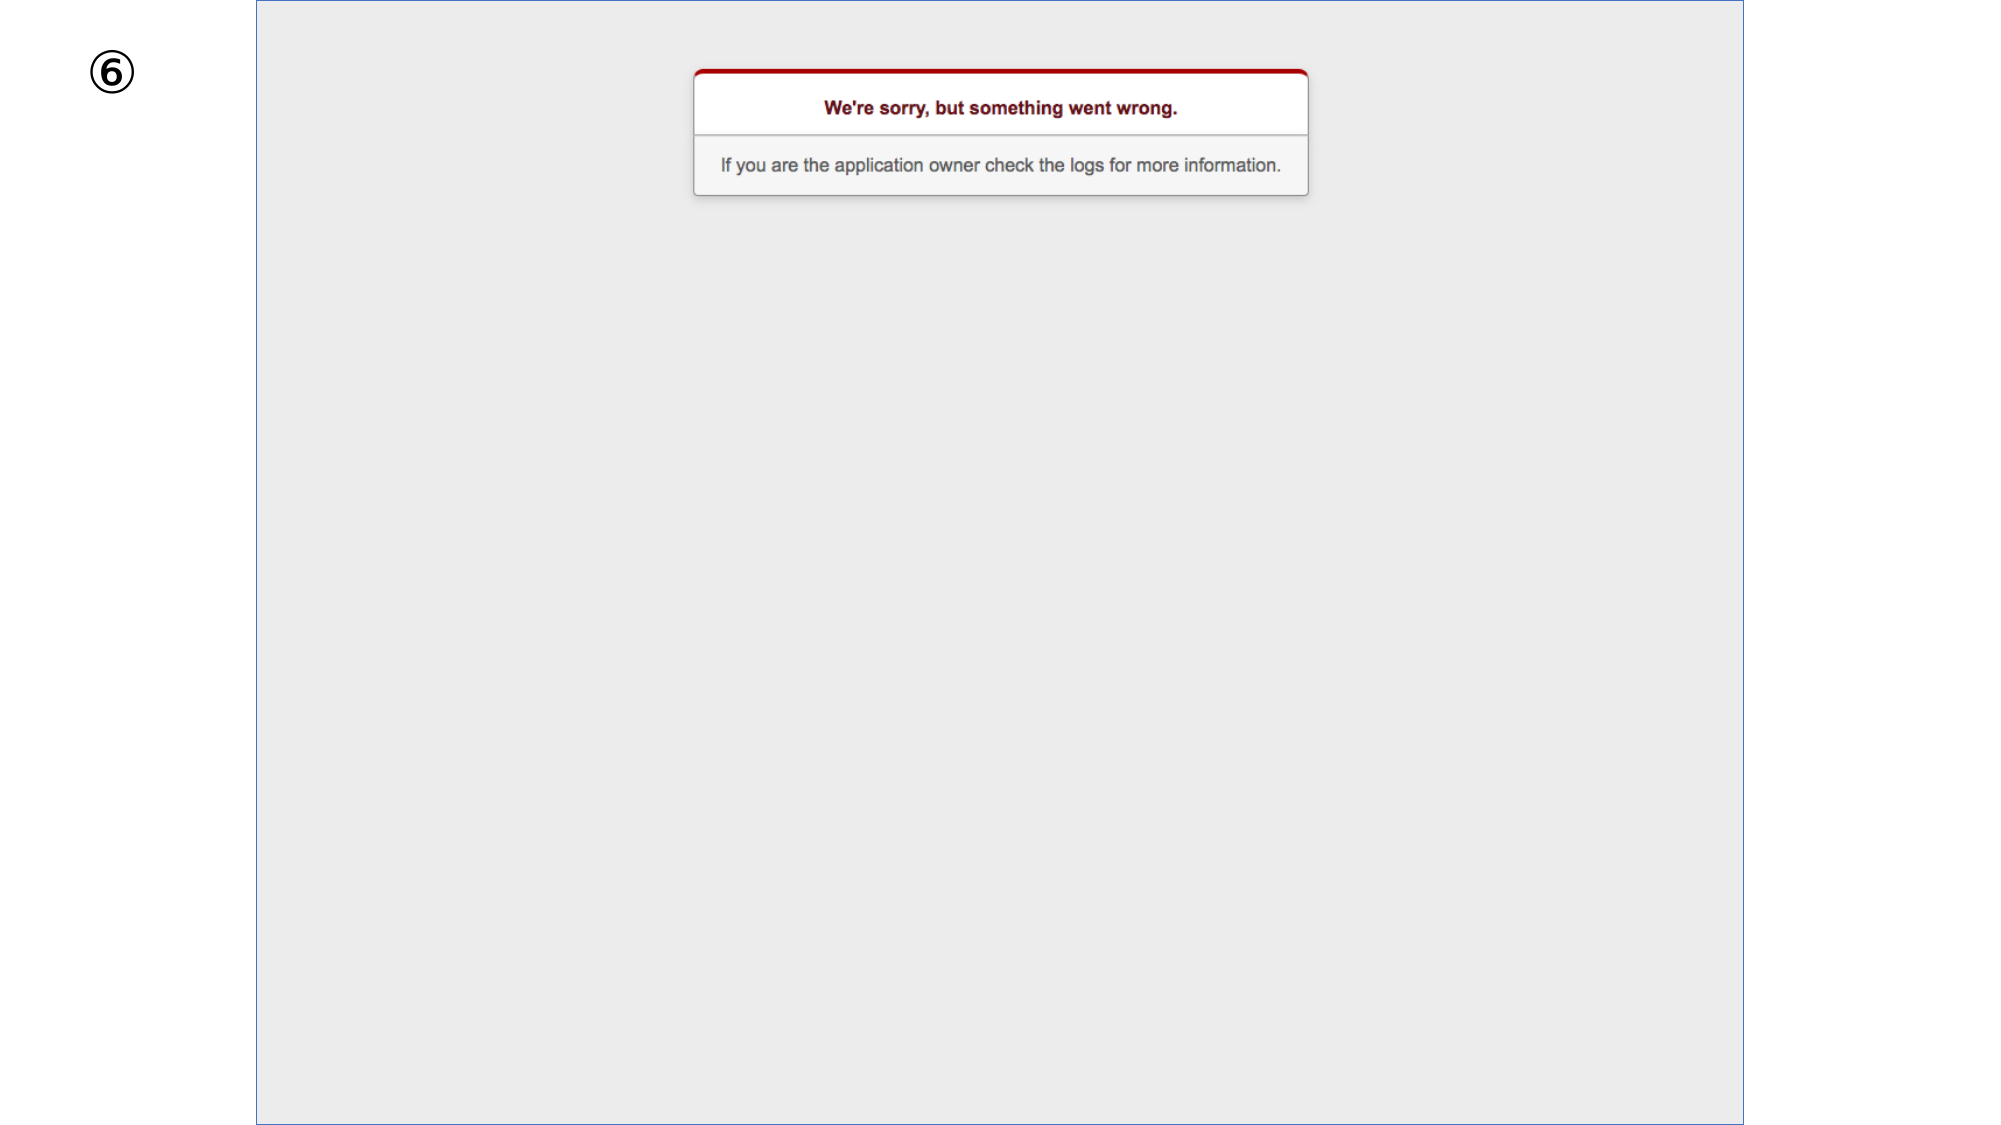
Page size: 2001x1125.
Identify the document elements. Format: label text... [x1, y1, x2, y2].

text_box ⑥ [71, 27, 154, 113]
picture [256, 0, 1744, 1125]
